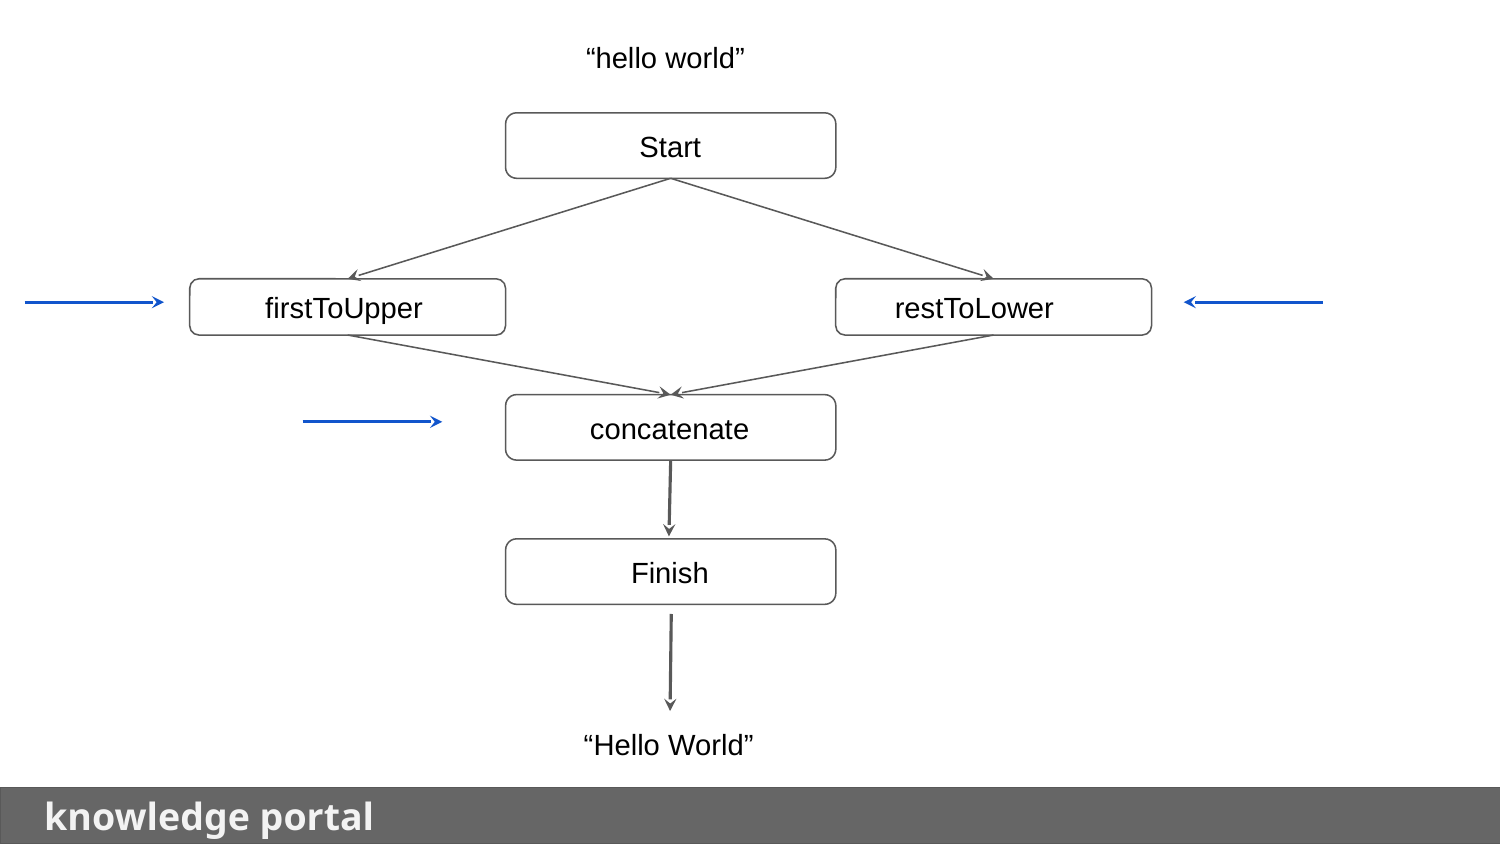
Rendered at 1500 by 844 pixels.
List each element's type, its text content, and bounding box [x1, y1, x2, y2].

text_box “hello world” [570, 24, 871, 57]
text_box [347, 334, 669, 395]
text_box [347, 178, 668, 280]
text_box Finish [505, 538, 836, 605]
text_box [670, 334, 994, 395]
text_box Start [505, 112, 836, 176]
text_box knowledge portal [0, 787, 1500, 844]
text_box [670, 178, 994, 280]
text_box firstToUpper [189, 278, 506, 336]
text_box restToLower [835, 278, 1152, 336]
text_box “Hello World” [535, 710, 836, 743]
text_box concatenate [505, 402, 836, 461]
